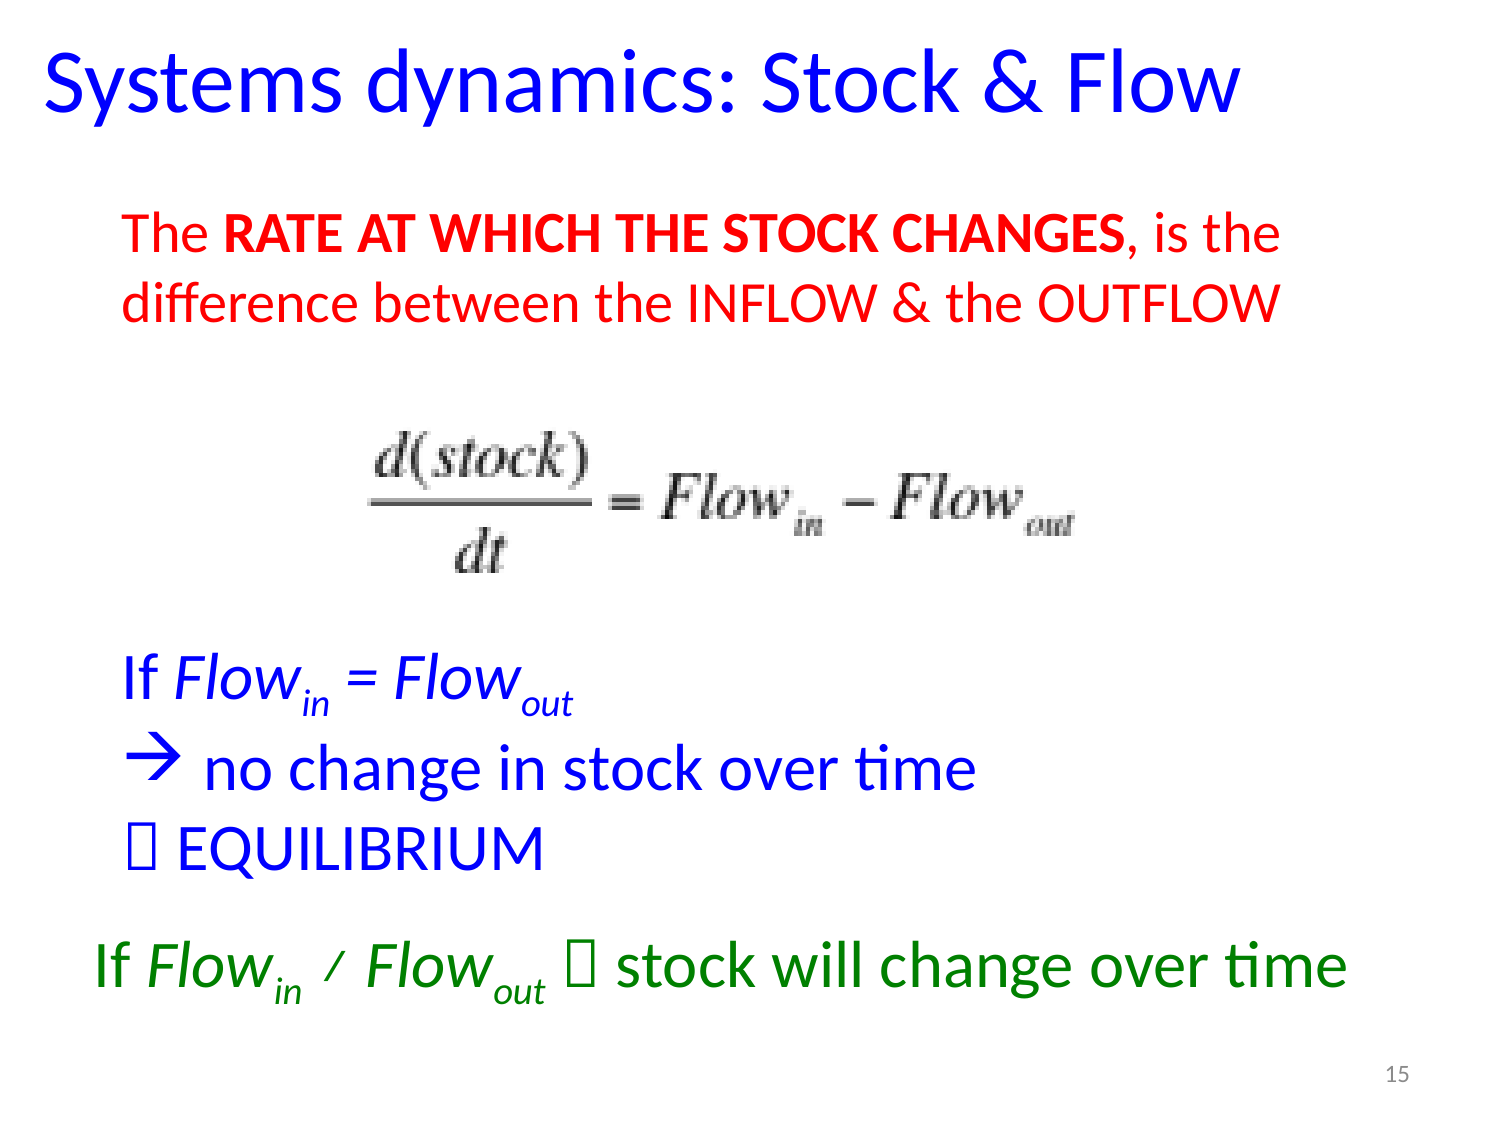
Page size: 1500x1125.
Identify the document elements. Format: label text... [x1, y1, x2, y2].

text_box If Flowin ≠ Flowout  stock will change over time [79, 913, 1454, 1020]
text_box If Flowin = Flowout no change in stock over time  EQUILIBRIUM [107, 625, 1395, 892]
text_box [359, 419, 1077, 575]
slide_number 15 [1074, 1042, 1425, 1103]
text_box Systems dynamics: Stock & Flow [28, 13, 1259, 139]
text_box The RATE AT WHICH THE STOCK CHANGES, is the difference between the INFLOW & the OUTFLOW [107, 186, 1313, 342]
